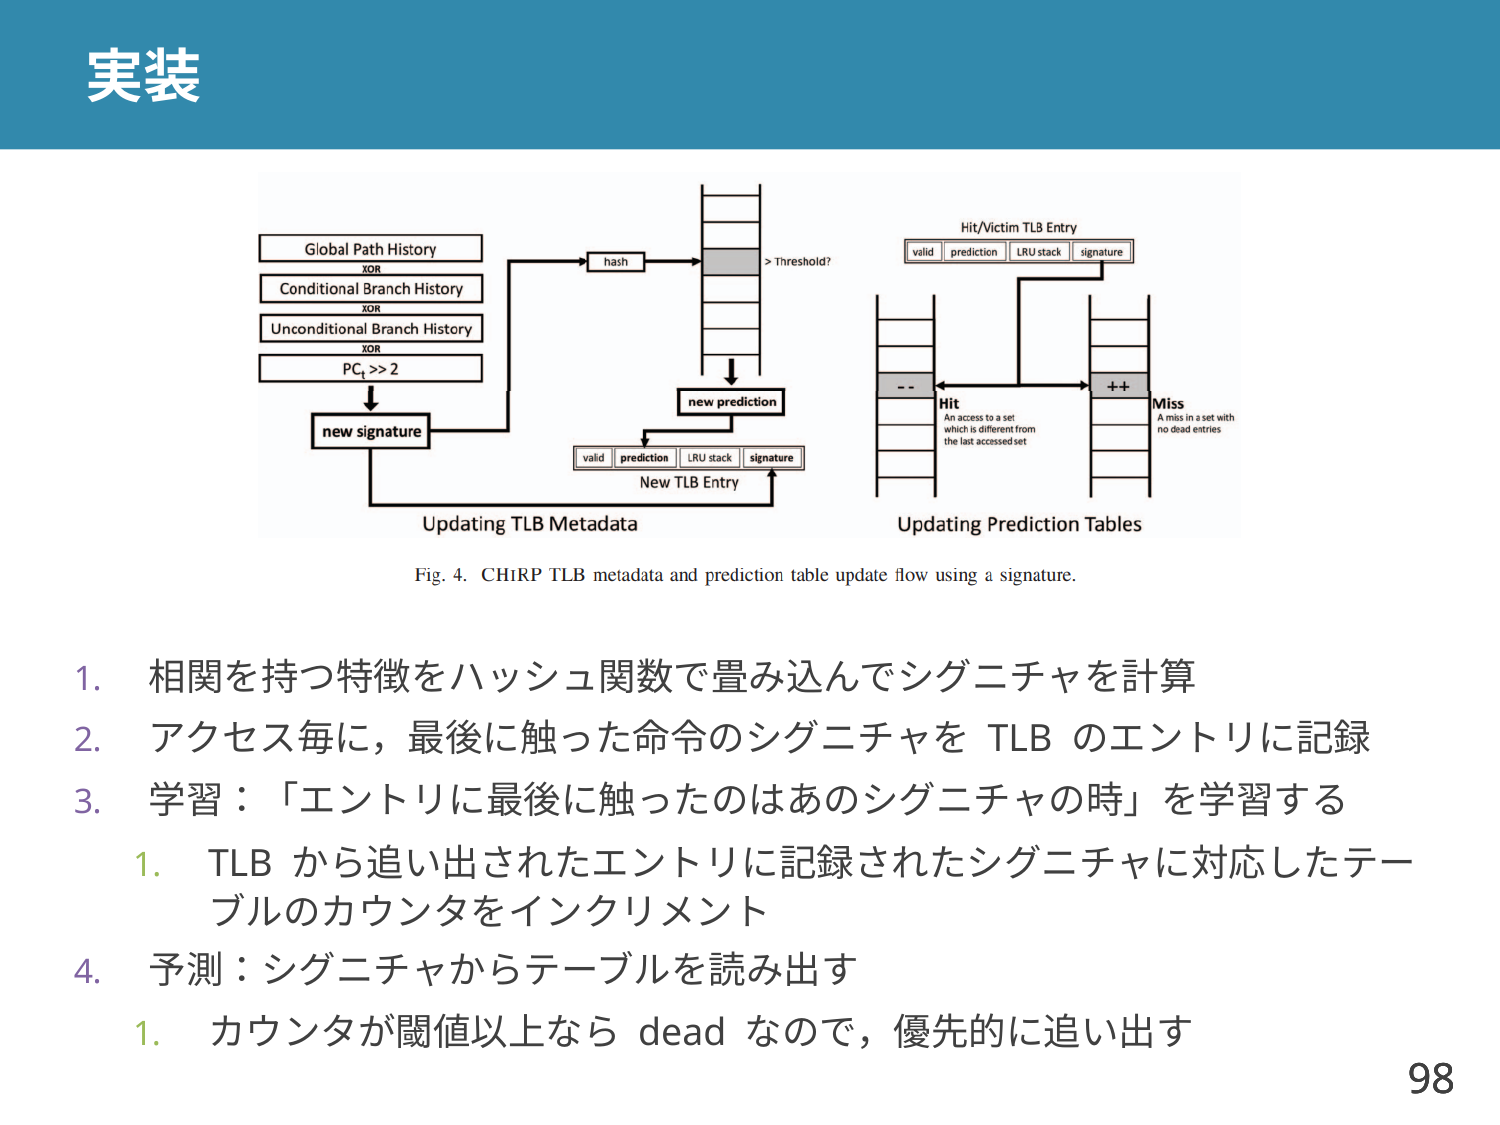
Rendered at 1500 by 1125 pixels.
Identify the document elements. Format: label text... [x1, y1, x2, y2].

picture [247, 163, 1246, 593]
list 相関を持つ特徴をハッシュ関数で畳み込んでシグニチャを計算 アクセス毎に，最後に触った命令のシグニチャを TLB のエントリに記録 学習：「エントリに最後に触ったのはあのシグニチャの時」を学習する TLB から追い出されたエントリに記録されたシグニチャに対応したテーブルのカウンタをインクリメント 予測：シグニチャからテーブルを読み出す カウンタが閾値以上なら dead なので，優先的に追い出す [0, 621, 1448, 1080]
title 実装 [70, 0, 1500, 150]
